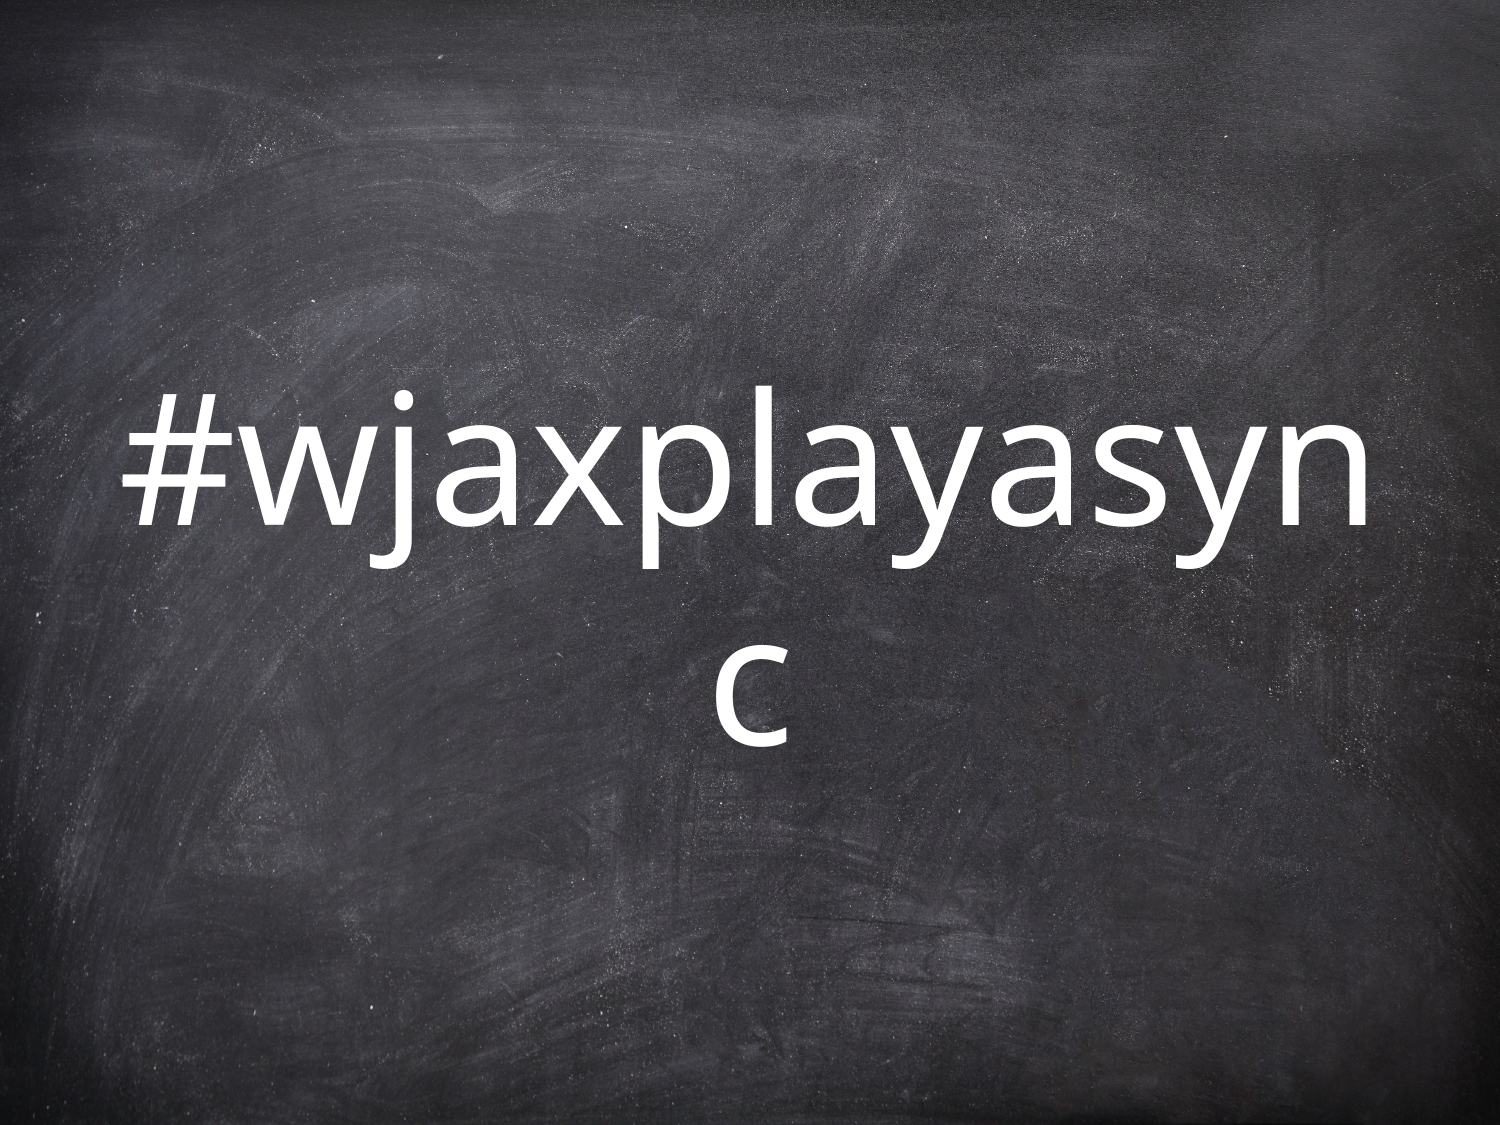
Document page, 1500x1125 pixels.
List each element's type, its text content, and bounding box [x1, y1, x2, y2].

list #wjaxplayasync [75, 110, 1425, 1015]
picture [0, 0, 1500, 1125]
